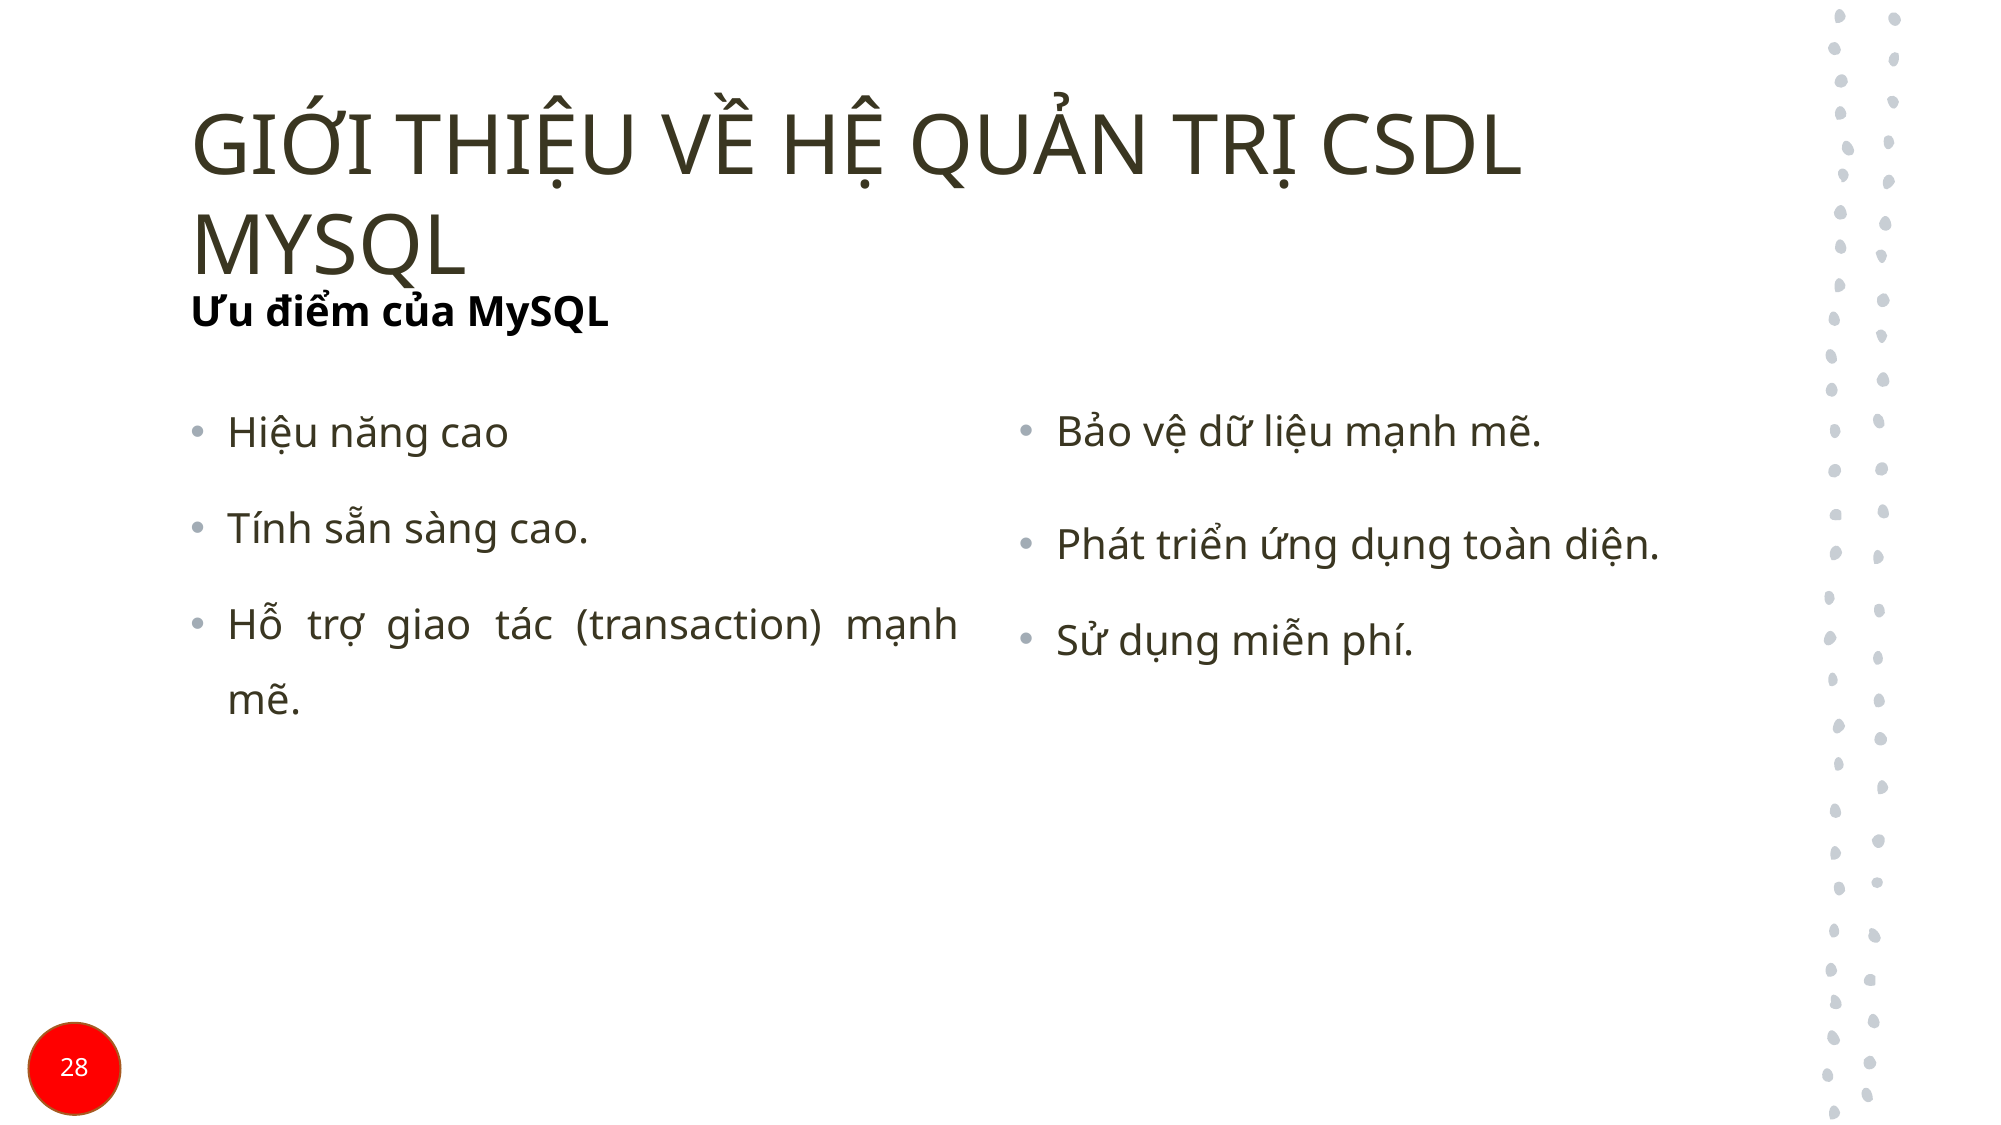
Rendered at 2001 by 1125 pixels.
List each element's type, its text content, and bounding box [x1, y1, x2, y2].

slide_number 28 [33, 1038, 116, 1099]
text_box GIỚI THIỆU VỀ HỆ QUẢN TRỊ CSDL MYSQL [175, 82, 1791, 300]
list Hiệu năng cao Tính sẵn sàng cao. Hỗ trợ giao tác (transaction) mạnh mẽ. [175, 373, 975, 978]
list Bảo vệ dữ liệu mạnh mẽ. Phát triển ứng dụng toàn diện. Sử dụng miễn phí. [1003, 372, 1804, 978]
text_box Ưu điểm của MySQL [175, 300, 1762, 343]
